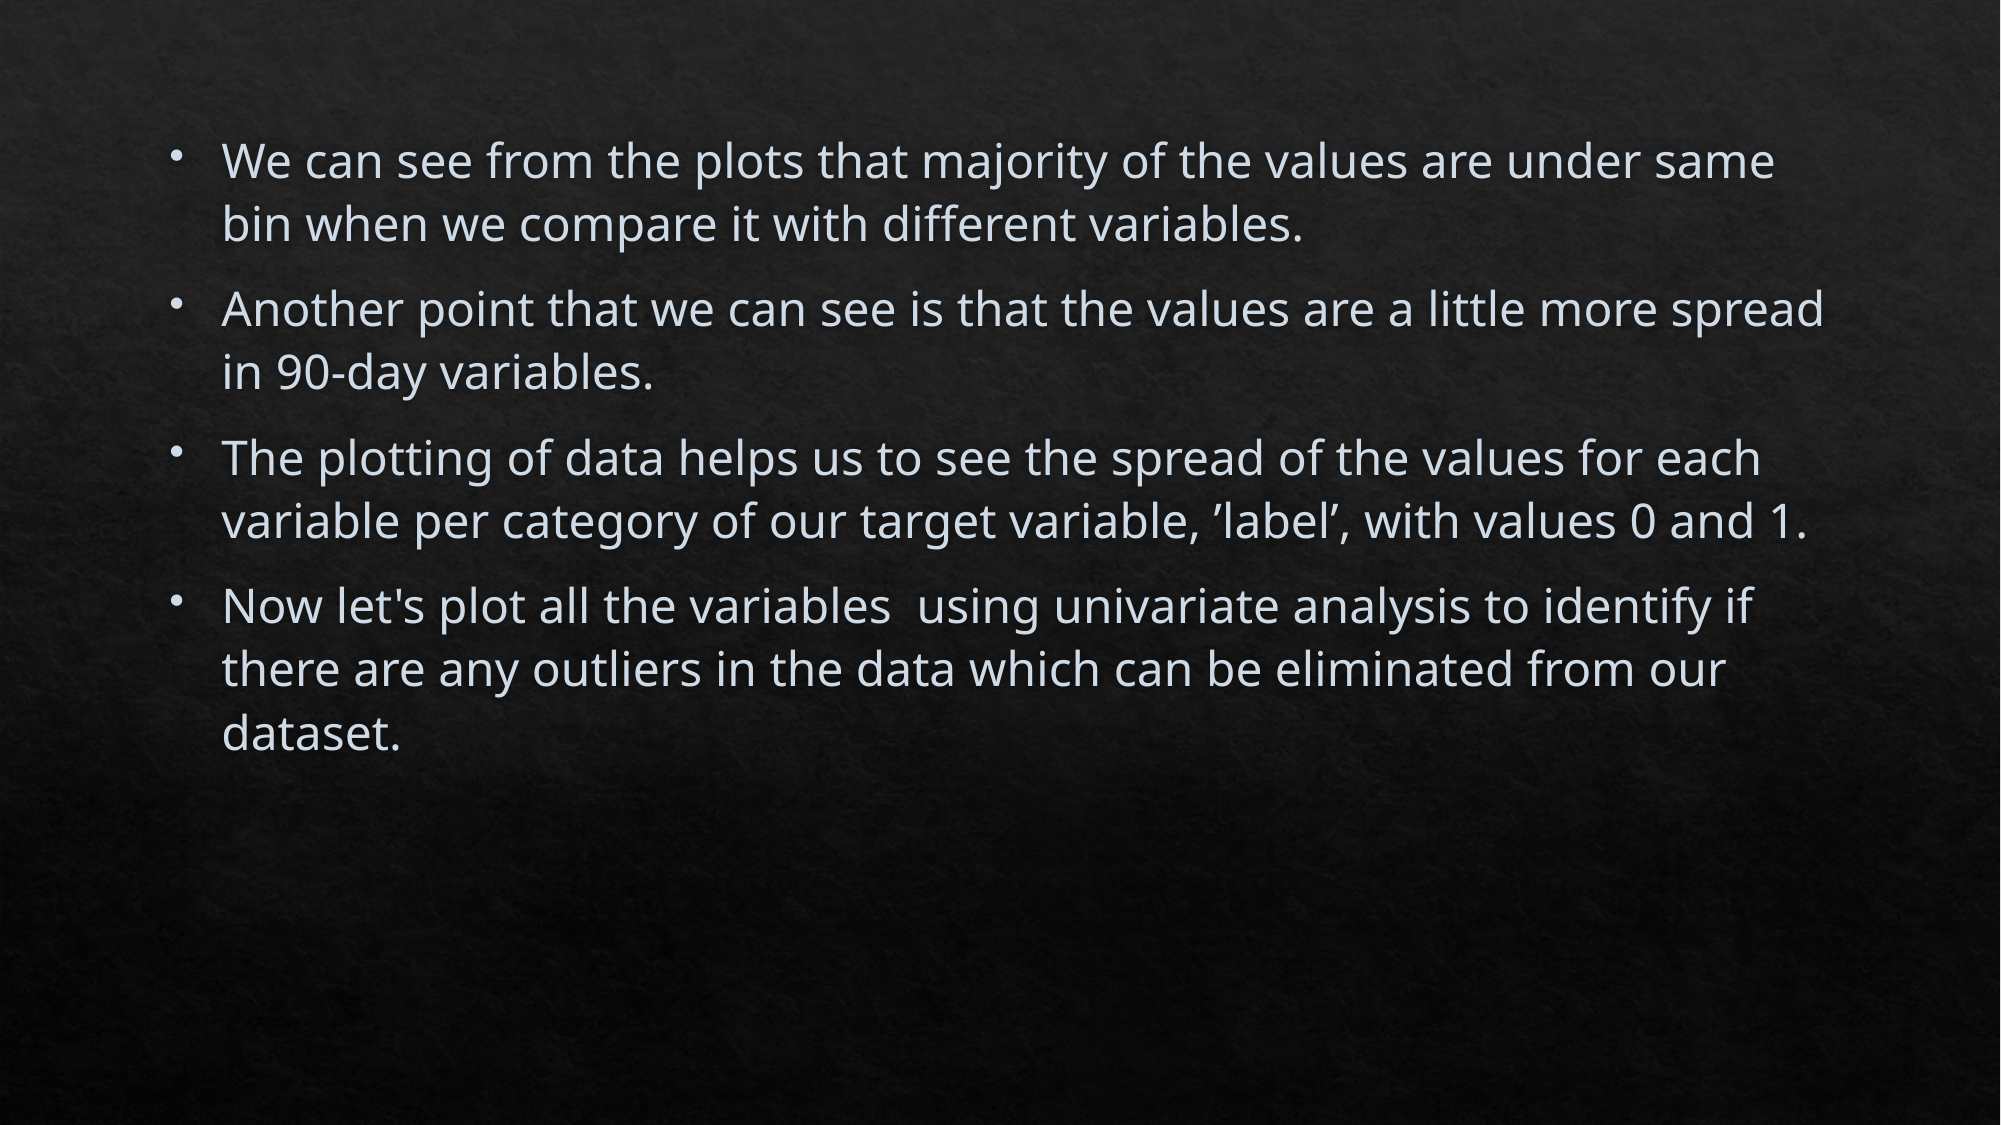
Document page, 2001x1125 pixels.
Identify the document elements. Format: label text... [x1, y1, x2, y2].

list We can see from the plots that majority of the values are under same bin when we compare it with different variables. Another point that we can see is that the values are a little more spread in 90-day variables. The plotting of data helps us to see the spread of the values for each variable per category of our target variable, ’label’, with values 0 and 1. Now let's plot all the variables using univariate analysis to identify if there are any outliers in the data which can be eliminated from our dataset. [149, 117, 1849, 950]
